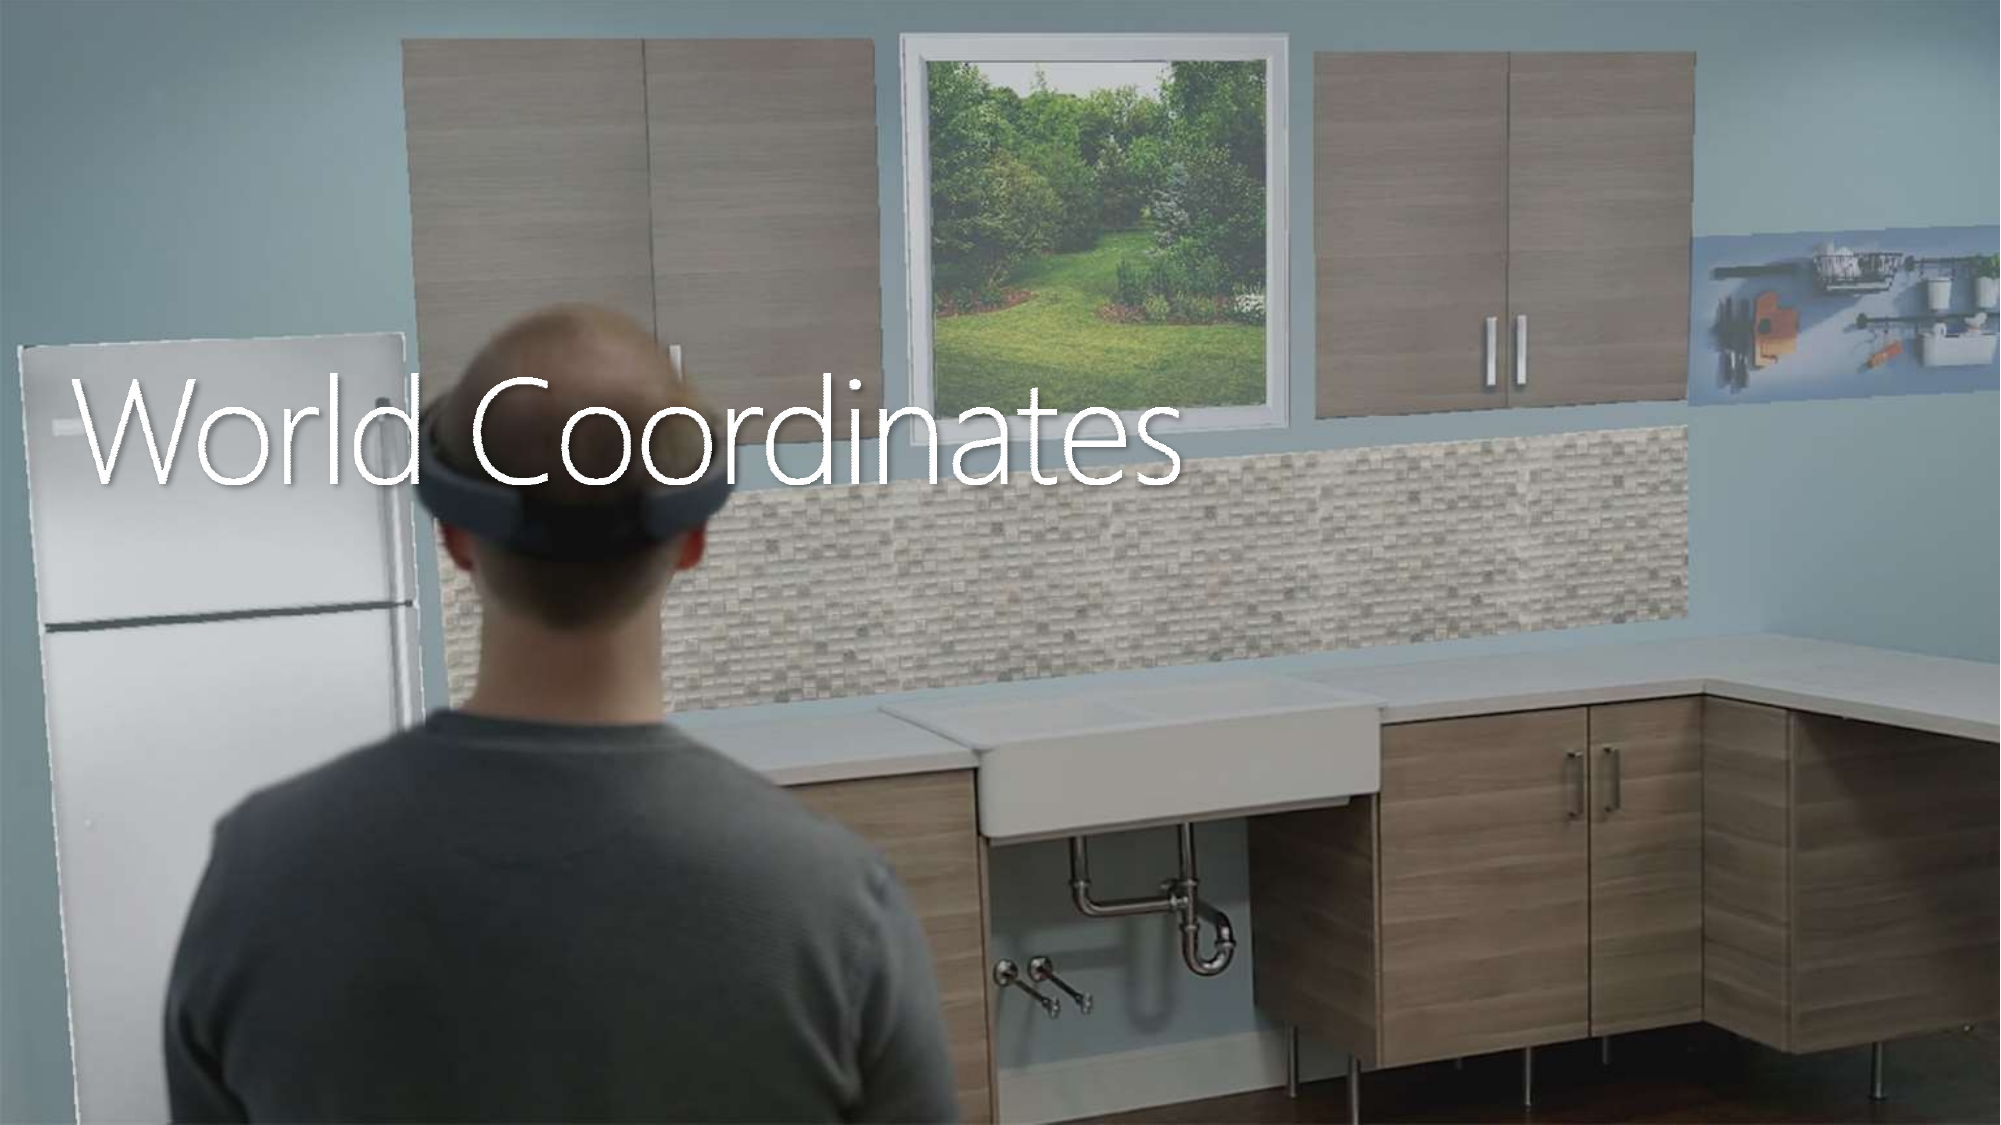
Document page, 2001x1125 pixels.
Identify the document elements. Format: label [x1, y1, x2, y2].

text_box [71, 373, 1180, 485]
text_box [67, 369, 1193, 497]
text_box [0, 0, 2000, 1125]
